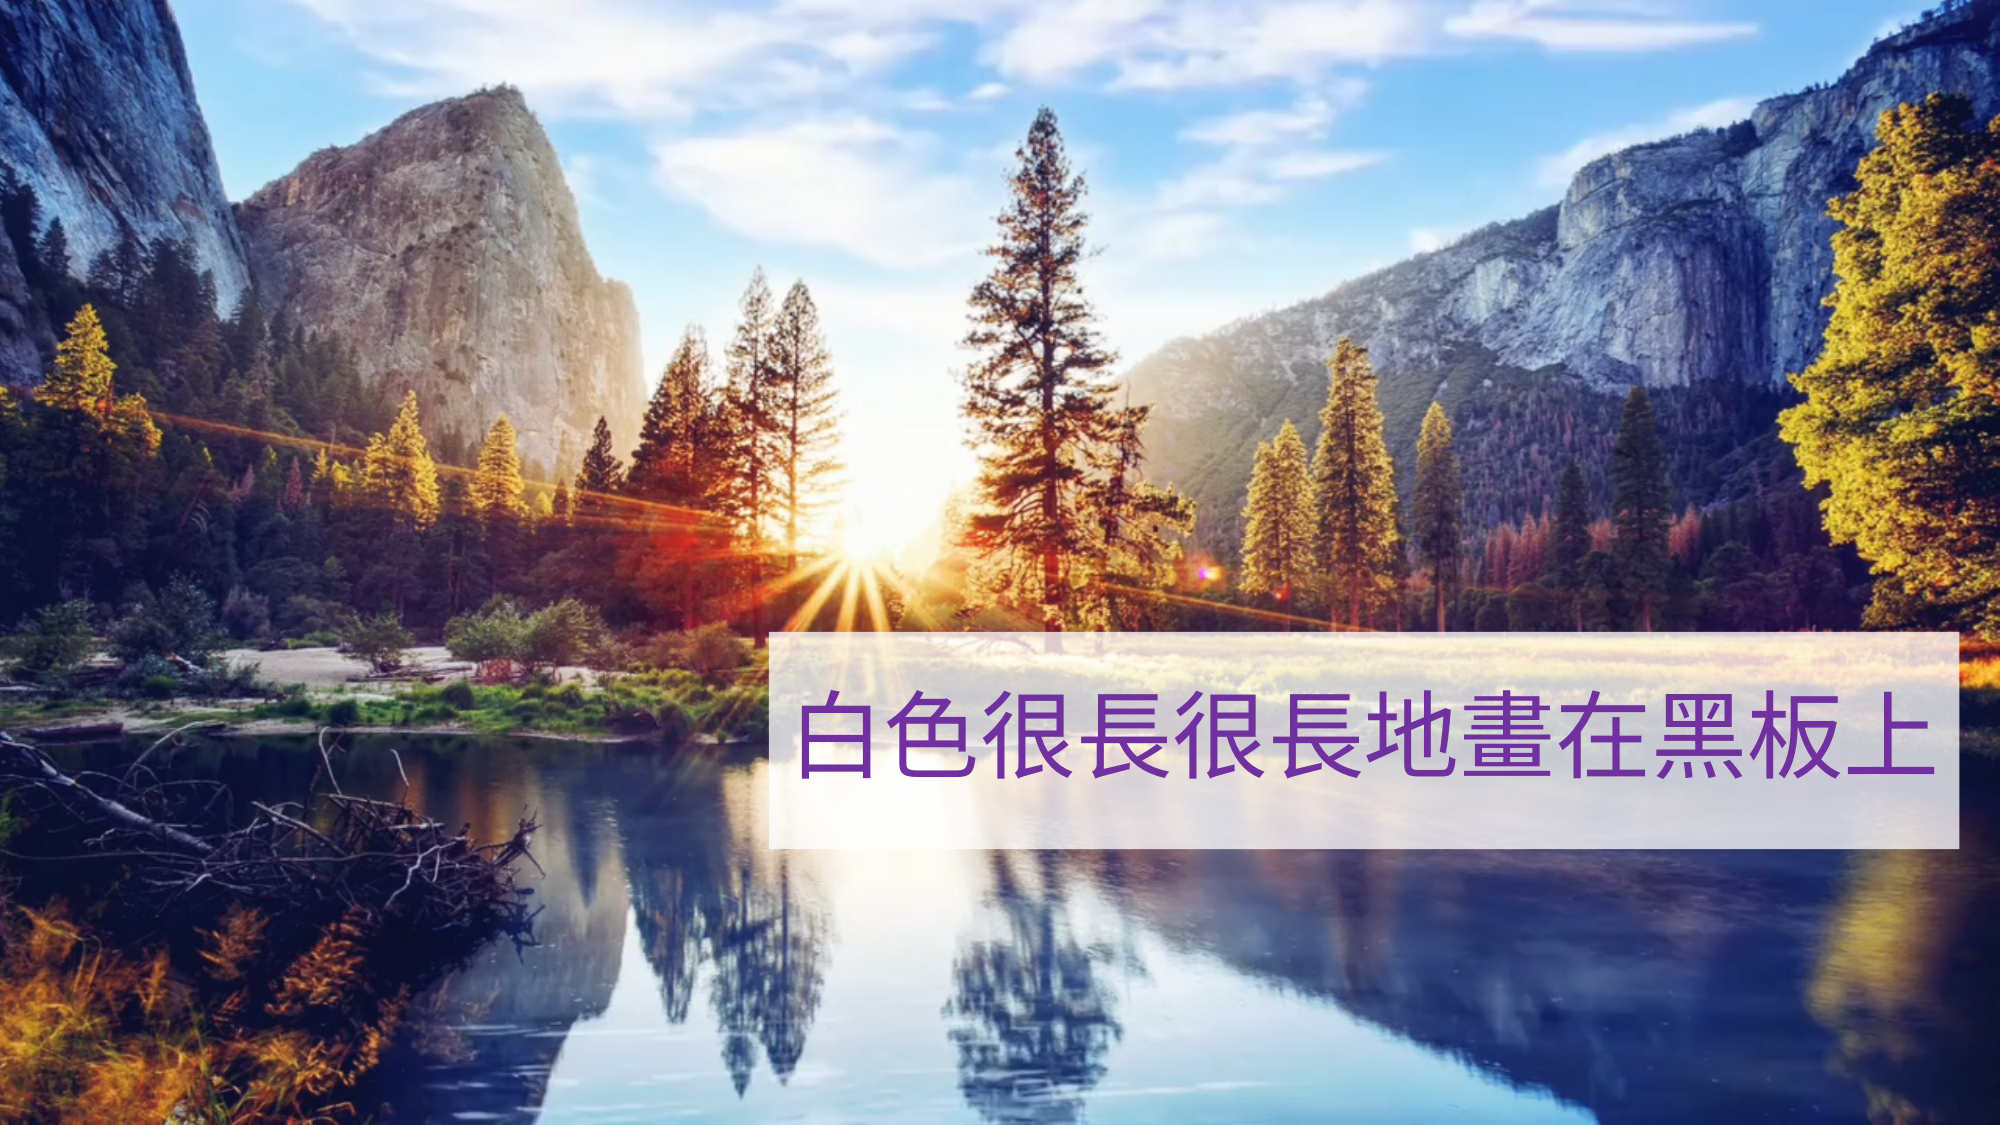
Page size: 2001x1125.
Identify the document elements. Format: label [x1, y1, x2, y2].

list [0, 0, 2000, 1125]
